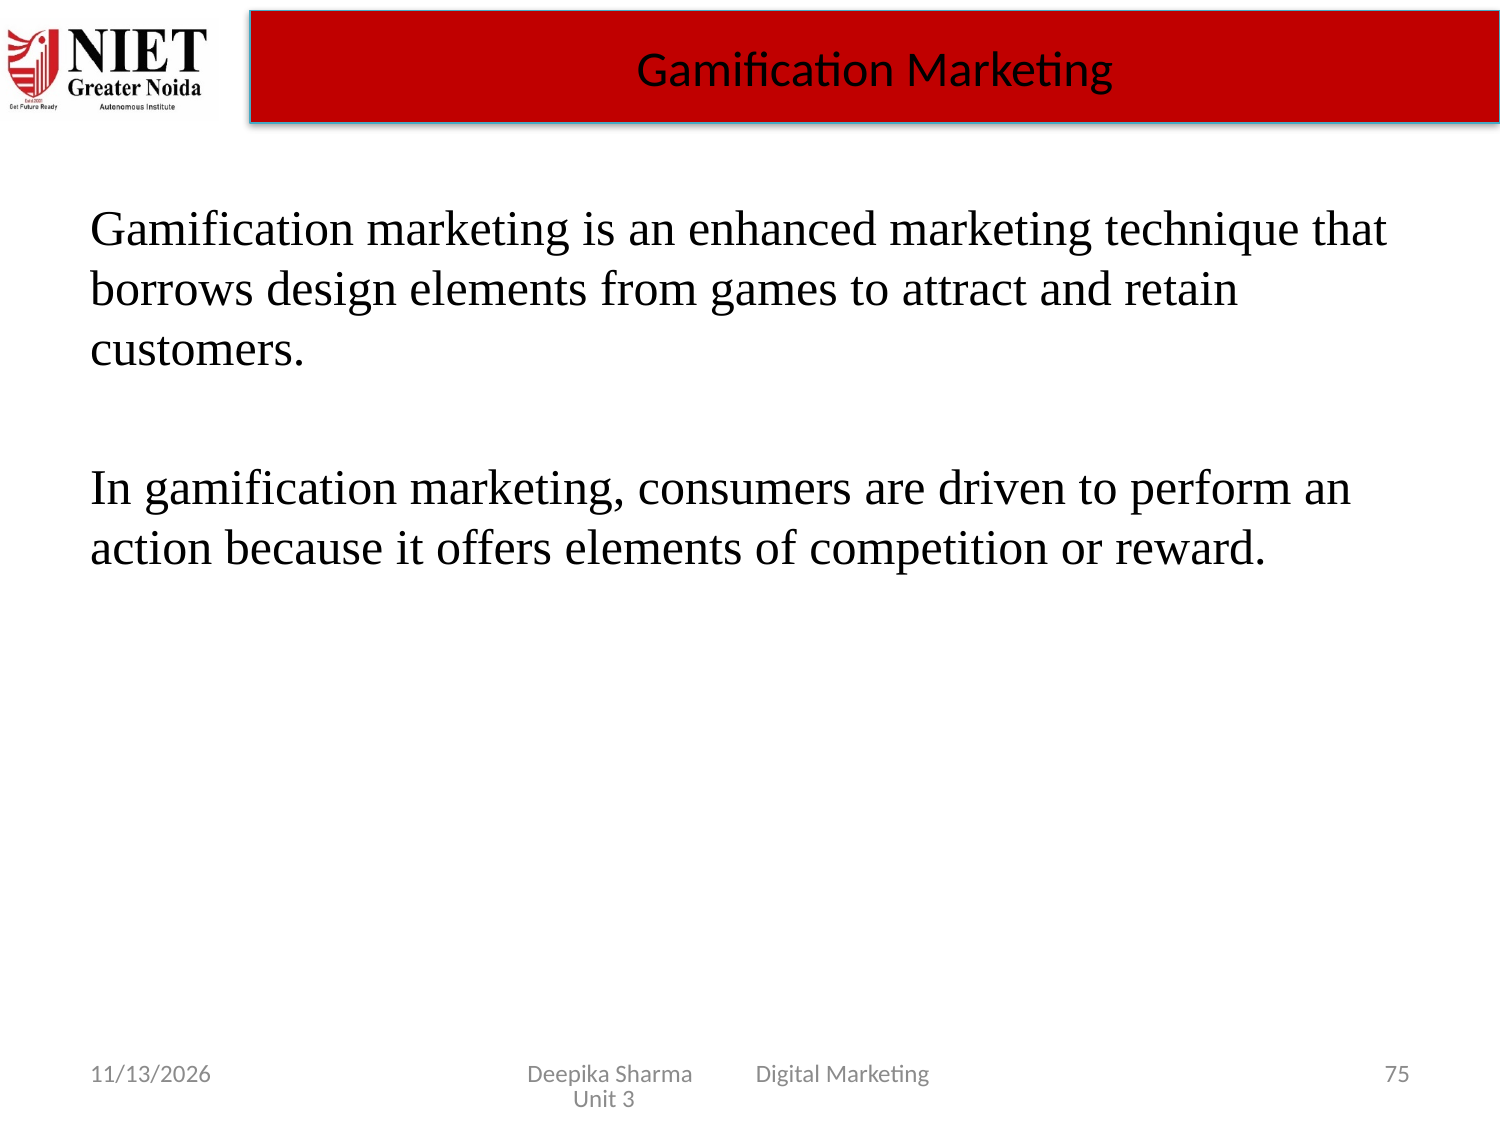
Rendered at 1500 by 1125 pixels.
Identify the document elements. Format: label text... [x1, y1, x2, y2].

list Gamification marketing is an enhanced marketing technique that borrows design elements from games to attract and retain customers. In gamification marketing, consumers are driven to perform an action because it offers elements of competition or reward. [75, 187, 1425, 930]
text_box Gamification Marketing [249, 10, 1500, 124]
footer Deepika Sharma Digital Marketing Unit 3 [512, 1042, 988, 1103]
slide_number 75 [1074, 1042, 1425, 1103]
picture [0, 18, 219, 121]
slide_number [75, 1042, 425, 1103]
